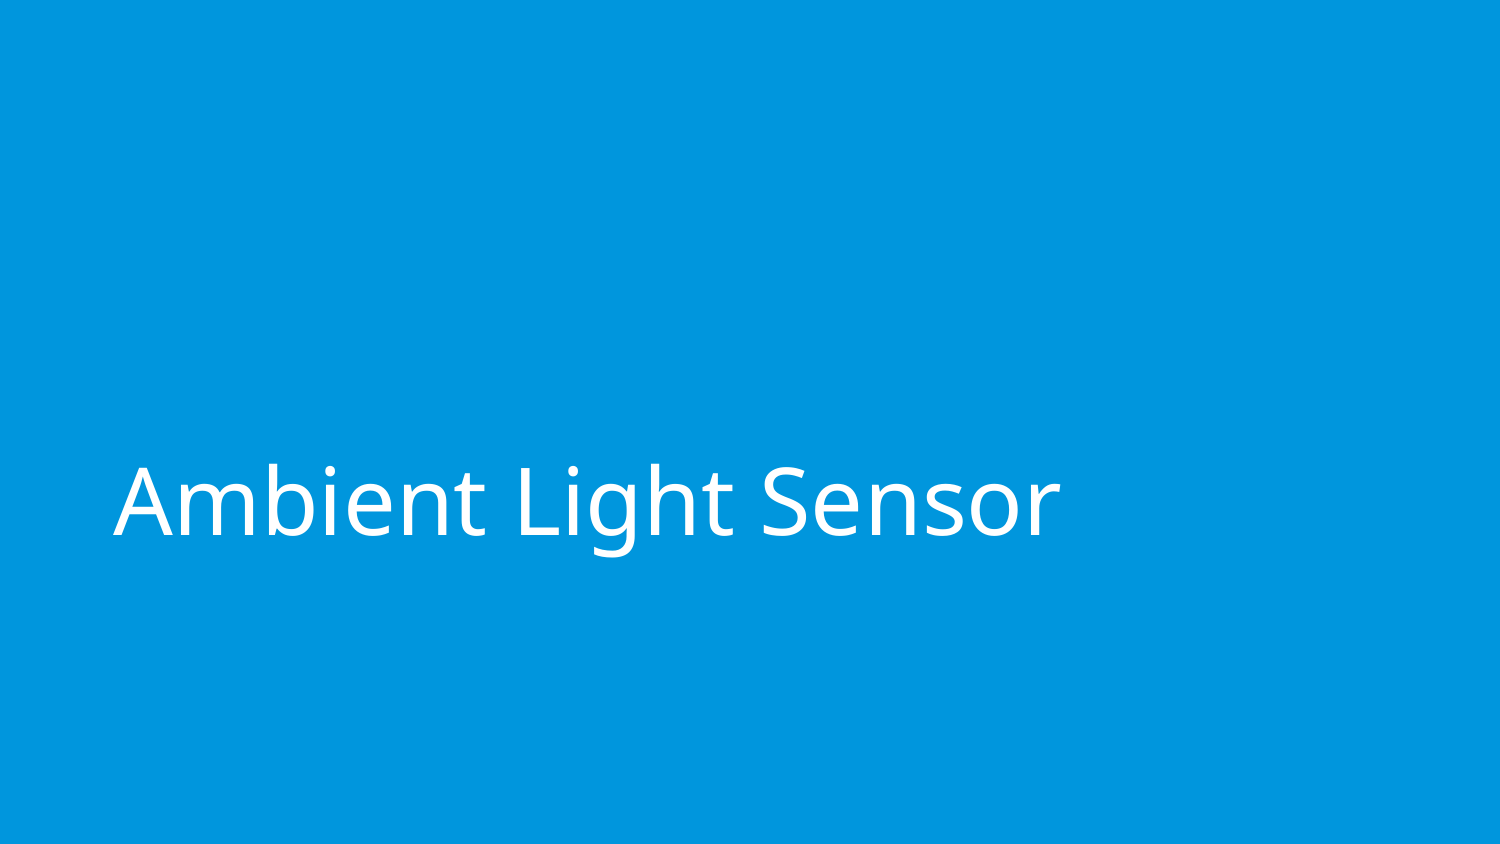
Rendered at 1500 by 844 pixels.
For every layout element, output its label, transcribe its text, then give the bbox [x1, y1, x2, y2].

title Ambient Light Sensor [102, 210, 1397, 562]
